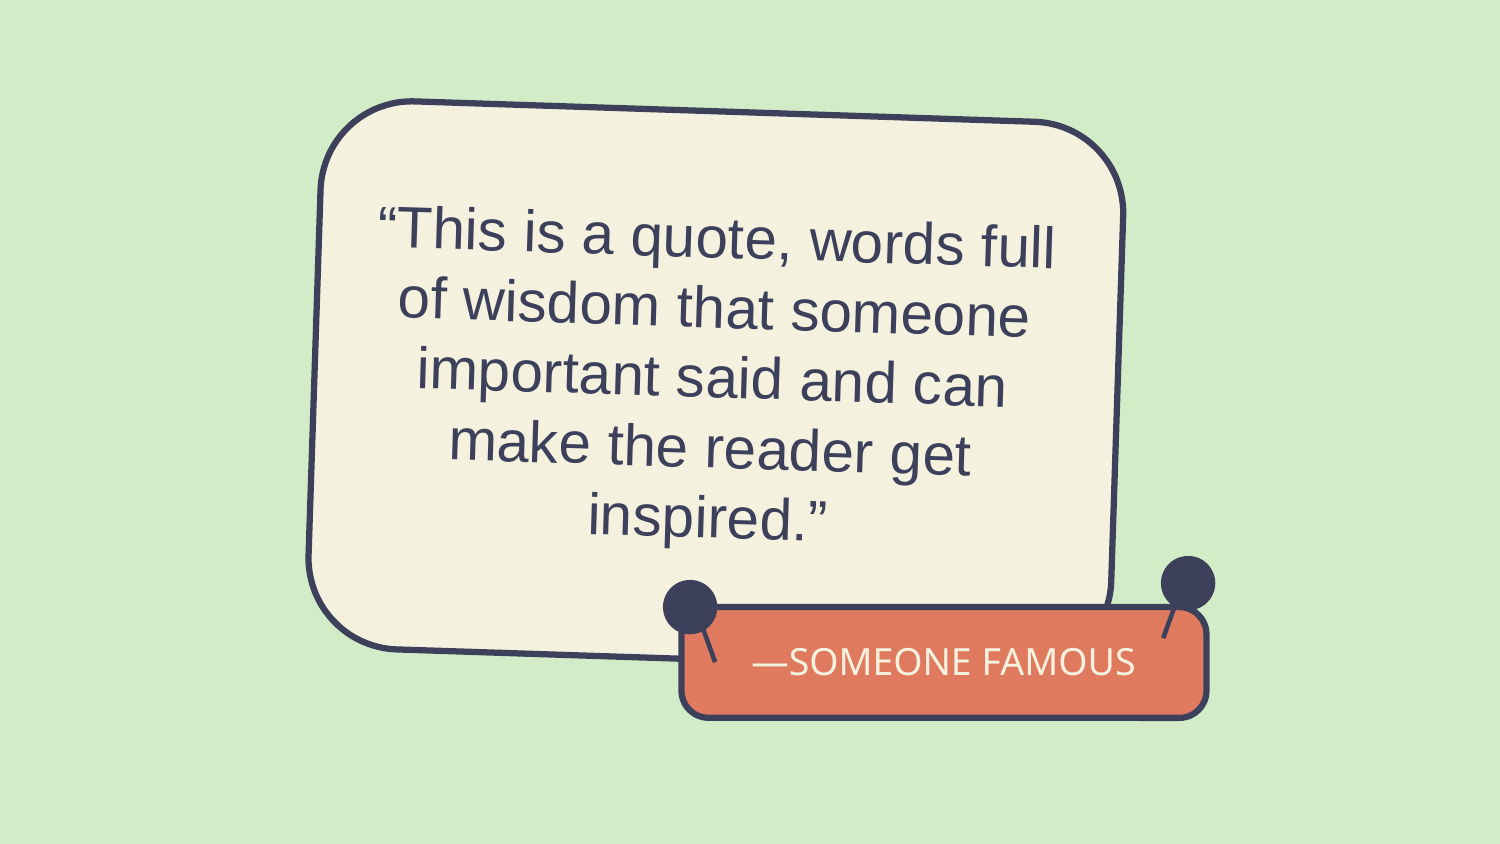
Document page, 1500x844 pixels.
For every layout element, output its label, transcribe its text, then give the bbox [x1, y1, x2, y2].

text_box [308, 101, 1124, 658]
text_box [662, 555, 1216, 719]
subtitle “This is a quote, words full of wisdom that someone important said and can make the reader get inspired.” [350, 188, 1075, 567]
